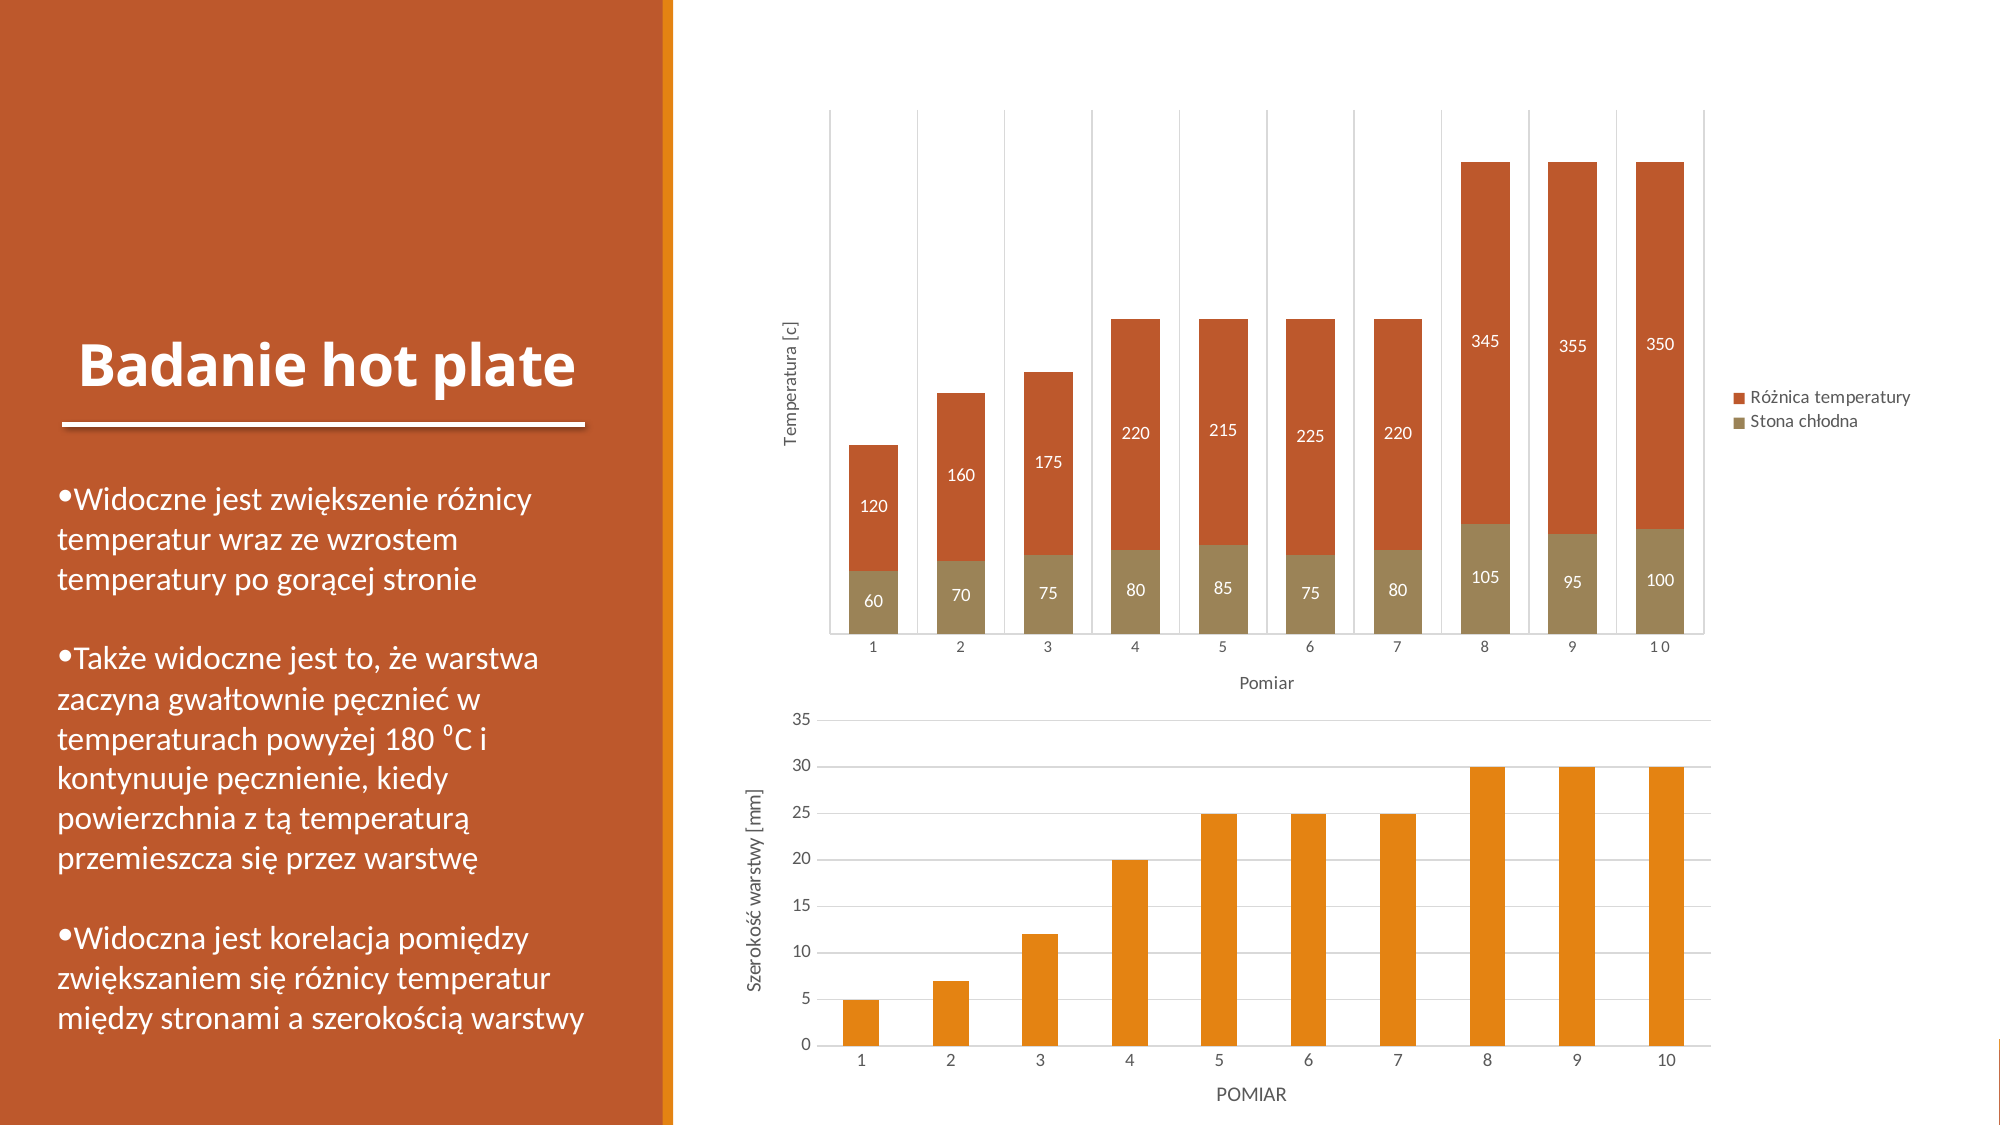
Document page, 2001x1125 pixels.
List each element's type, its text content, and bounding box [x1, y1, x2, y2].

text_box [674, 0, 2000, 1125]
title Badanie hot plate [62, 60, 624, 406]
text_box Widoczne jest zwiększenie różnicy temperatur wraz ze wzrostem temperatury po gorącej stronie Także widoczne jest to, że warstwa zaczyna gwałtownie pęcznieć w temperaturach powyżej 180 ⁰C i kontynuuje pęcznienie, kiedy powierzchnia z tą temperaturą przemieszcza się przez warstwę Widoczna jest korelacja pomiędzy zwiększaniem się różnicy temperatur między stronami a szerokością warstwy [42, 469, 624, 1044]
text_box [661, 0, 674, 282]
text_box [661, 296, 674, 1125]
text_box [0, 0, 661, 1125]
chart [711, 96, 1930, 1125]
